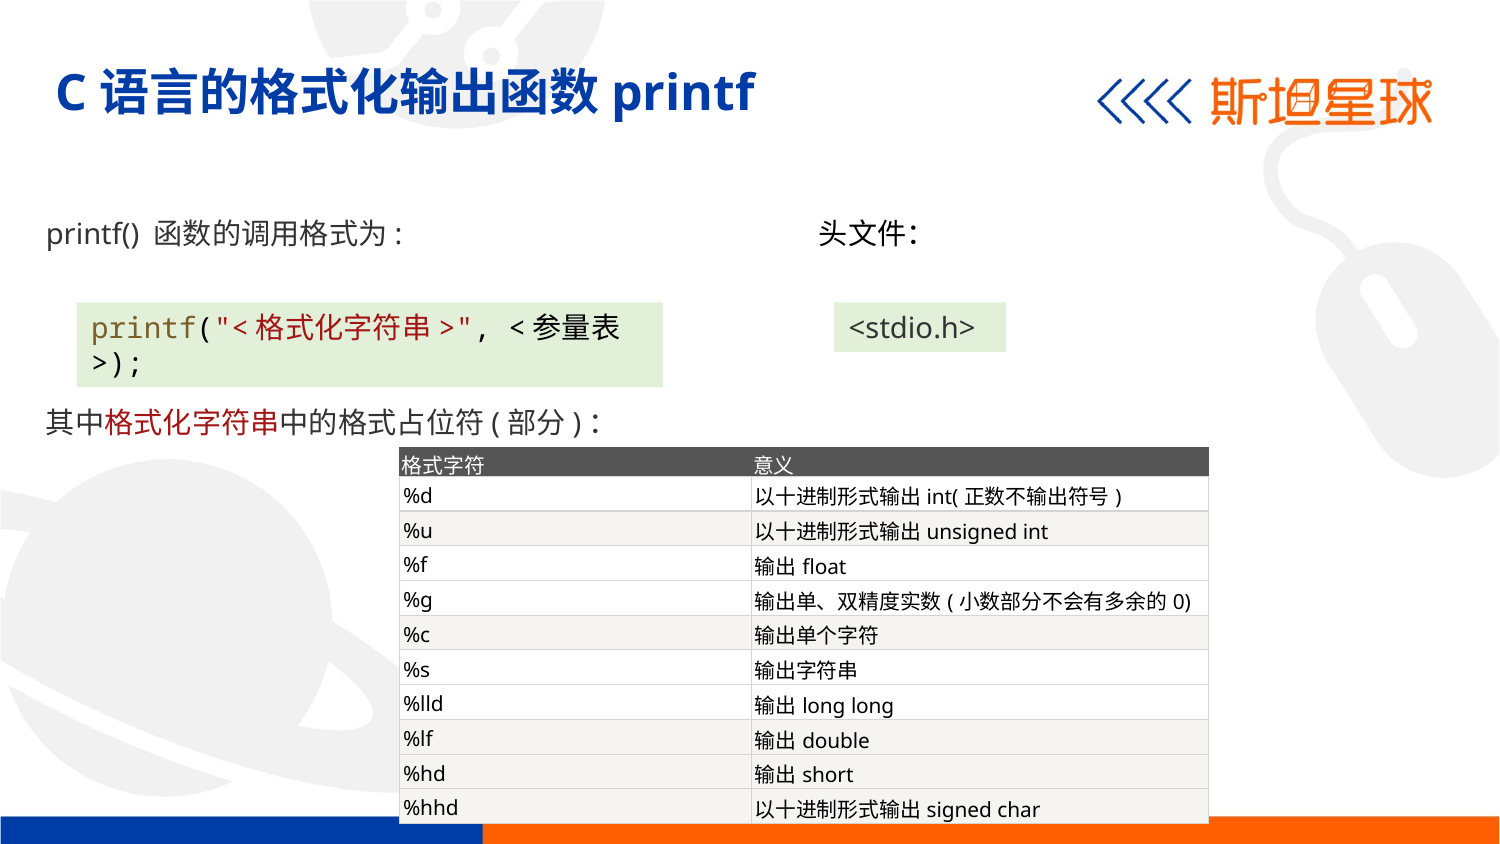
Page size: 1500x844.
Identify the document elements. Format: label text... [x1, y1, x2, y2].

table_cell 输出float [752, 546, 1208, 580]
text_box printf("<格式化字符串>", <参量表>); [76, 302, 664, 388]
table_cell 以十进制形式输出int(正数不输出符号) [752, 477, 1208, 510]
table_cell %f [400, 546, 751, 580]
table_cell %lld [400, 685, 751, 719]
table_header 格式字符 [400, 448, 751, 476]
table_cell 输出short [752, 755, 1208, 788]
table_cell 输出单、双精度实数(小数部分不会有多余的0) [752, 581, 1208, 615]
table_cell %lf [400, 720, 751, 754]
table_cell %u [400, 512, 751, 545]
table_cell %hd [400, 755, 751, 788]
table_cell %g [400, 581, 751, 615]
table_cell 输出long long [752, 685, 1208, 719]
table_cell 输出字符串 [752, 650, 1208, 684]
text_box <stdio.h> [834, 302, 1006, 353]
text_box 其中格式化字符串中的格式占位符(部分)： [31, 396, 781, 447]
table_cell %hhd [400, 789, 751, 823]
text_box printf() 函数的调用格式为: [31, 208, 781, 258]
text_box 头文件： [804, 208, 1119, 258]
table_cell 输出double [752, 720, 1208, 754]
table_cell %d [400, 477, 751, 510]
table_cell 以十进制形式输出signed char [752, 789, 1208, 823]
table_cell 以十进制形式输出unsigned int [752, 512, 1208, 545]
picture [0, 0, 1500, 844]
table_cell 输出单个字符 [752, 616, 1208, 649]
table_cell %s [400, 650, 751, 684]
table_header 意义 [752, 448, 1208, 476]
text_box C语言的格式化输出函数printf [31, 39, 1437, 151]
table_cell %c [400, 616, 751, 649]
